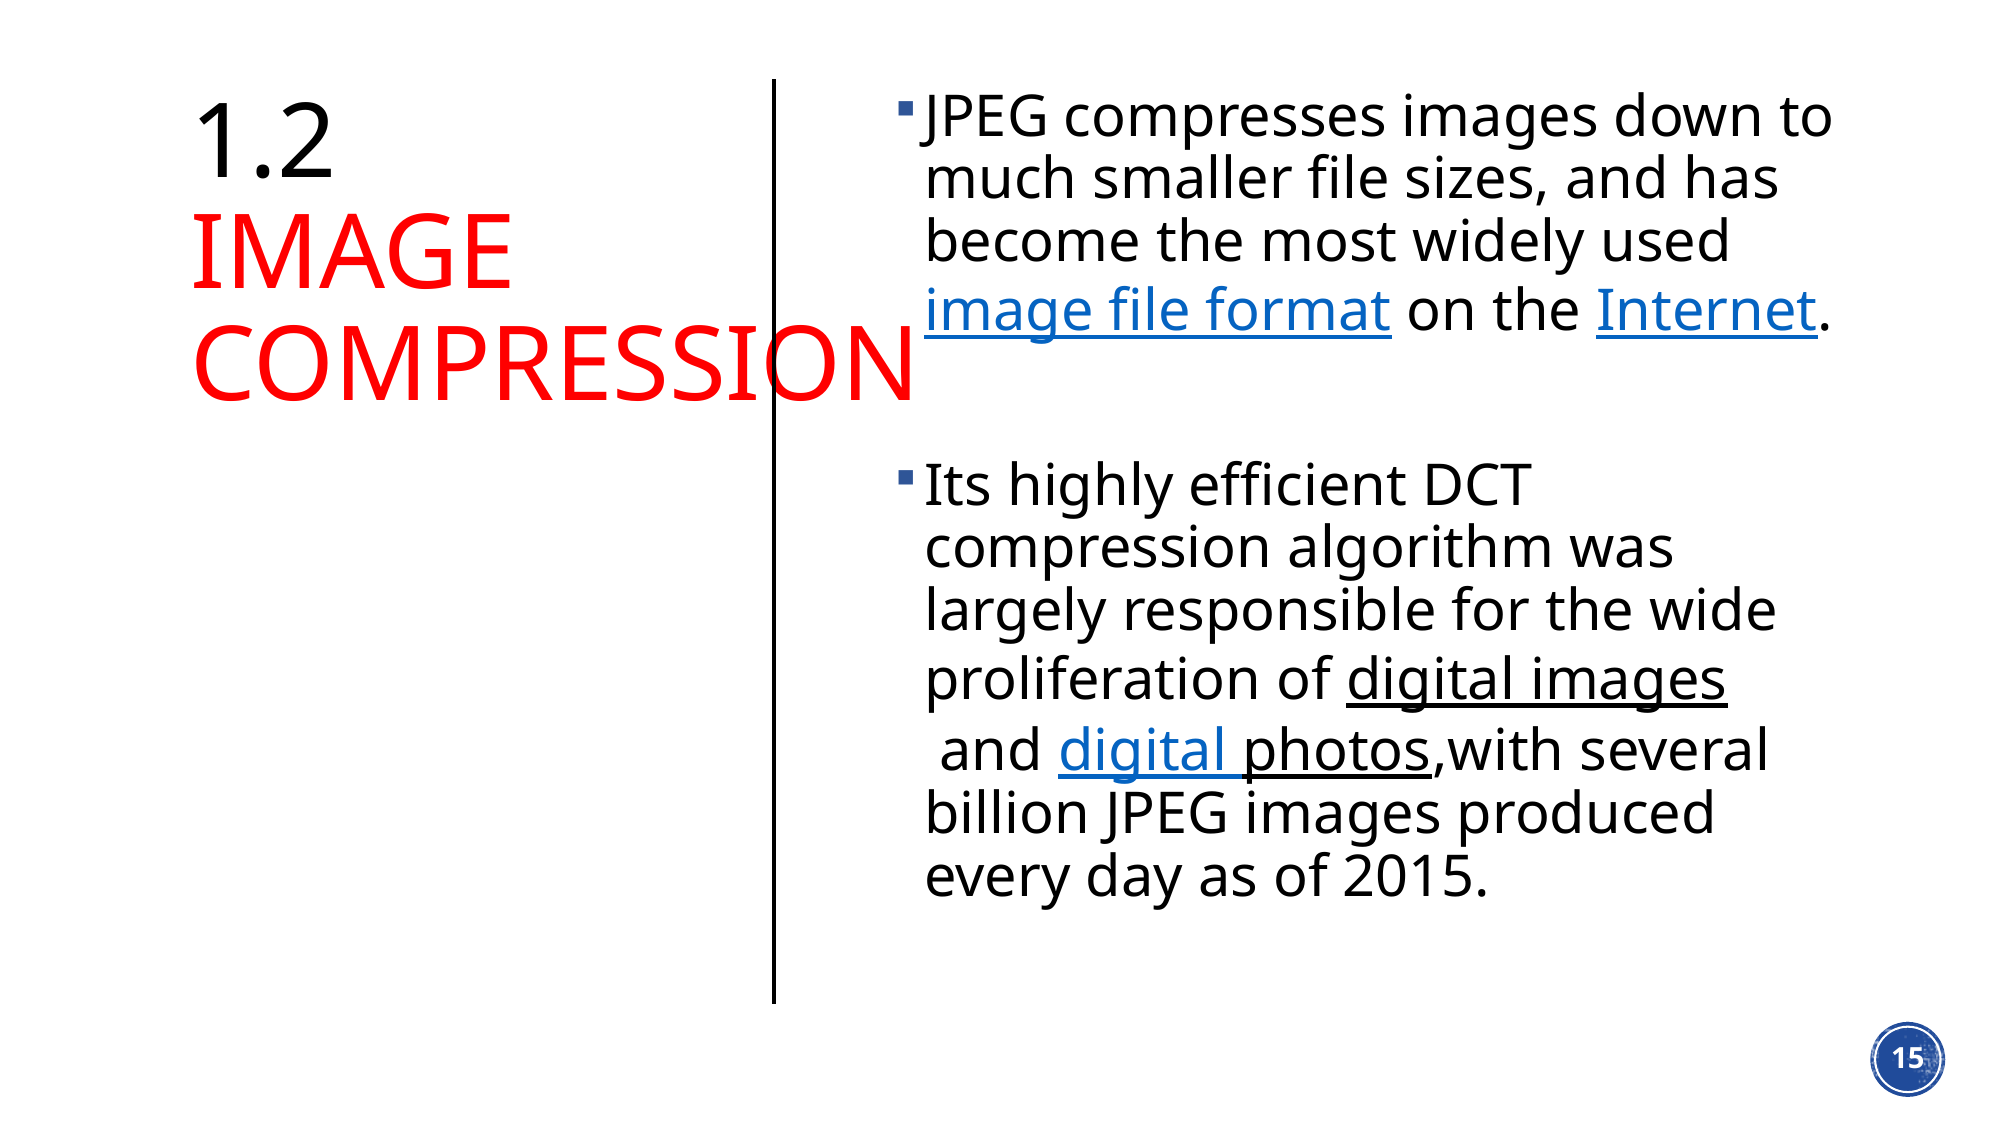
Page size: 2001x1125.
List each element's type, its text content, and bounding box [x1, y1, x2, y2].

slide_number 14 [1855, 1028, 1961, 1089]
title 1.2 Image compression [175, 79, 772, 432]
list JPEG compresses images down to much smaller file sizes, and has become the most widely used image file format on the Internet. Its highly efficient DCT compression algorithm was largely responsible for the wide proliferation of digital images and digital photos,with several billion JPEG images produced every day as of 2015. [879, 79, 1856, 995]
title 1.2 Image compression [776, 79, 879, 432]
